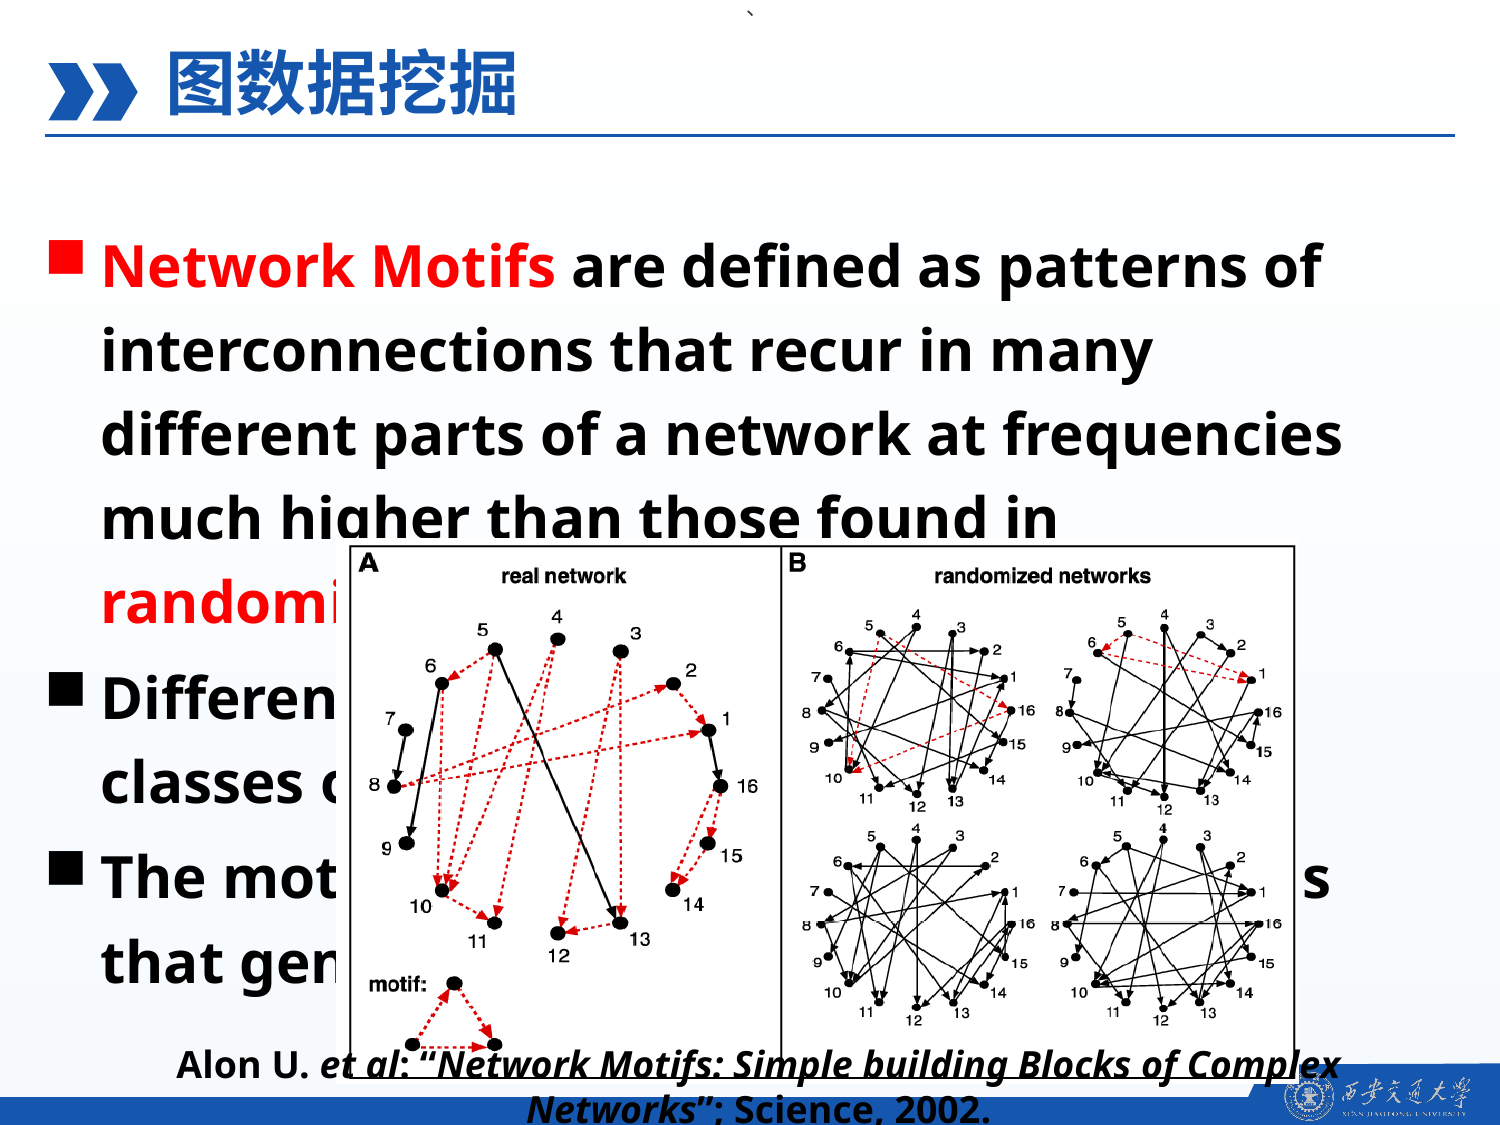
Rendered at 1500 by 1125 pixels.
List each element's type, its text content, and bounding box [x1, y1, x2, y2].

text_box Network Motifs are defined as patterns of interconnections that recur in many different parts of a network at frequencies much higher than those found in randomized networks. Different motifs were found in different classes of network. The motif reflect the underlying processes that generate each type of network. [29, 208, 1421, 1009]
text_box Alon U. et al: “Network Motifs: Simple building Blocks of Complex Networks”; Science, 2002. [73, 1033, 1444, 1125]
picture [336, 538, 1300, 1084]
text_box 图数据挖掘 [150, 30, 534, 131]
text_box 、 [705, 0, 795, 31]
